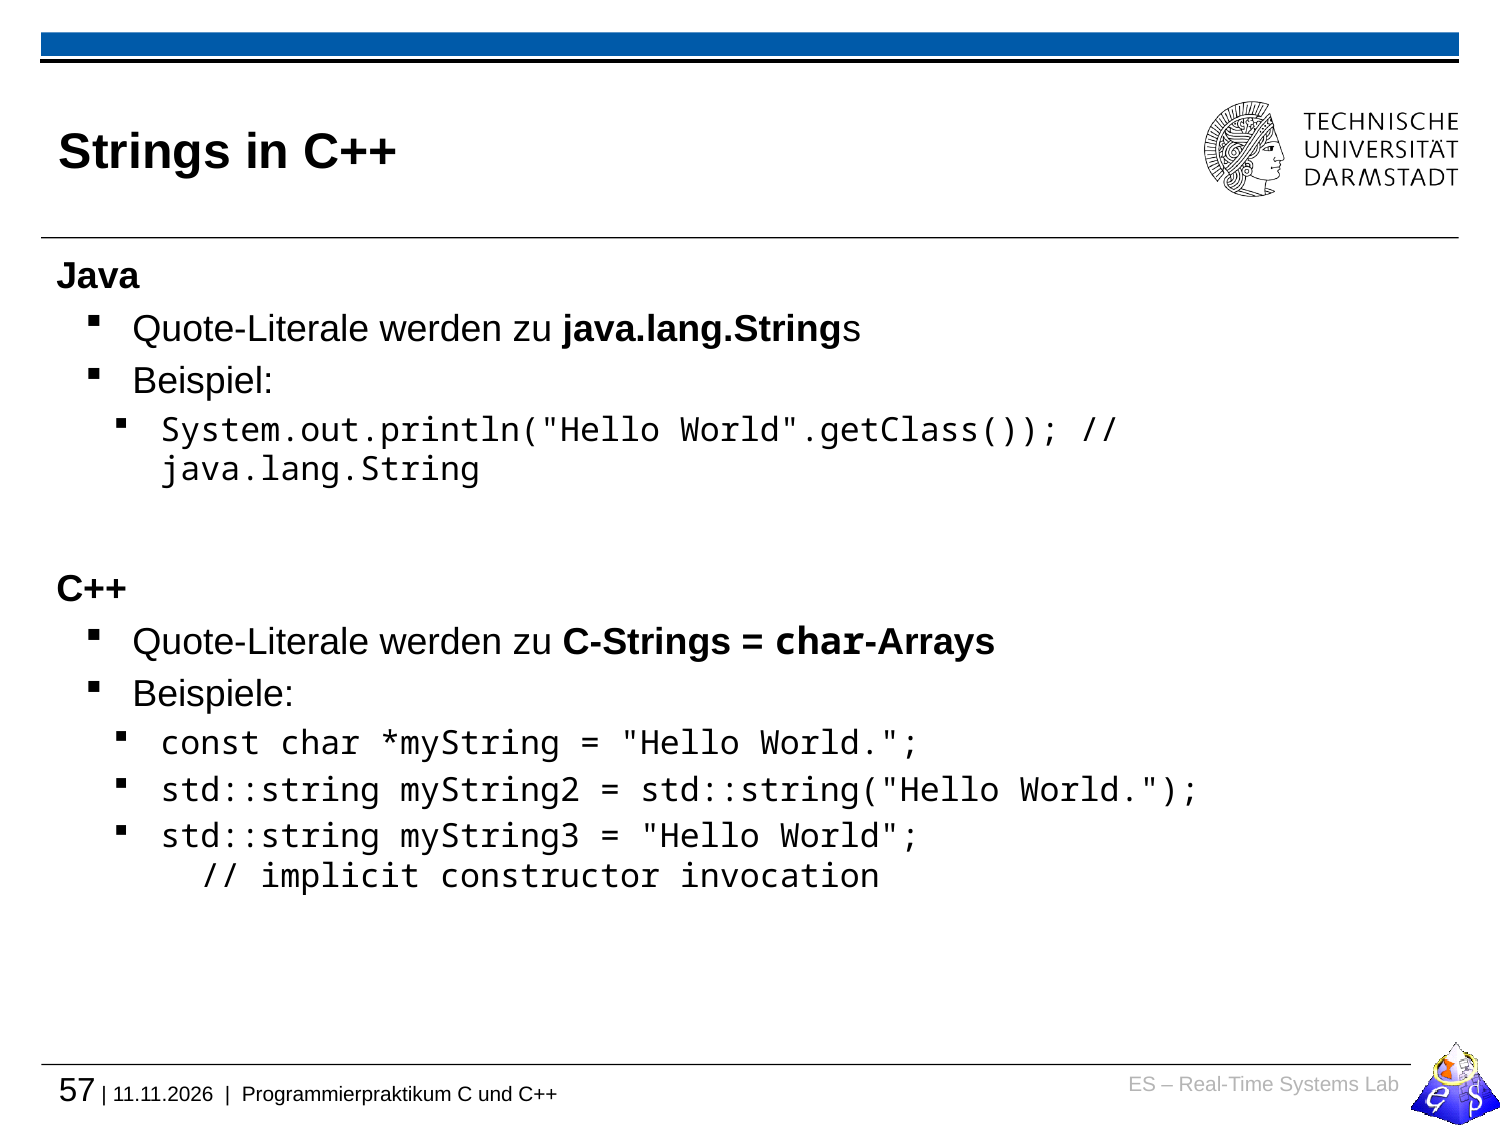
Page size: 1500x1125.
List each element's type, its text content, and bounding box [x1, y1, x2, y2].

picture [1187, 84, 1483, 214]
list Java Quote-Literale werden zu java.lang.Strings Beispiel: System.out.println("Hello World".getClass()); // java.lang.String C++ Quote-Literale werden zu C-Strings = char-Arrays Beispiele: const char *myString = "Hello World."; std::string myString2 = std::string("Hello World."); std::string myString3 = "Hello World"; // implicit constructor invocation [41, 243, 1459, 1059]
picture [1411, 1041, 1500, 1125]
title Strings in C++ [58, 80, 1187, 218]
